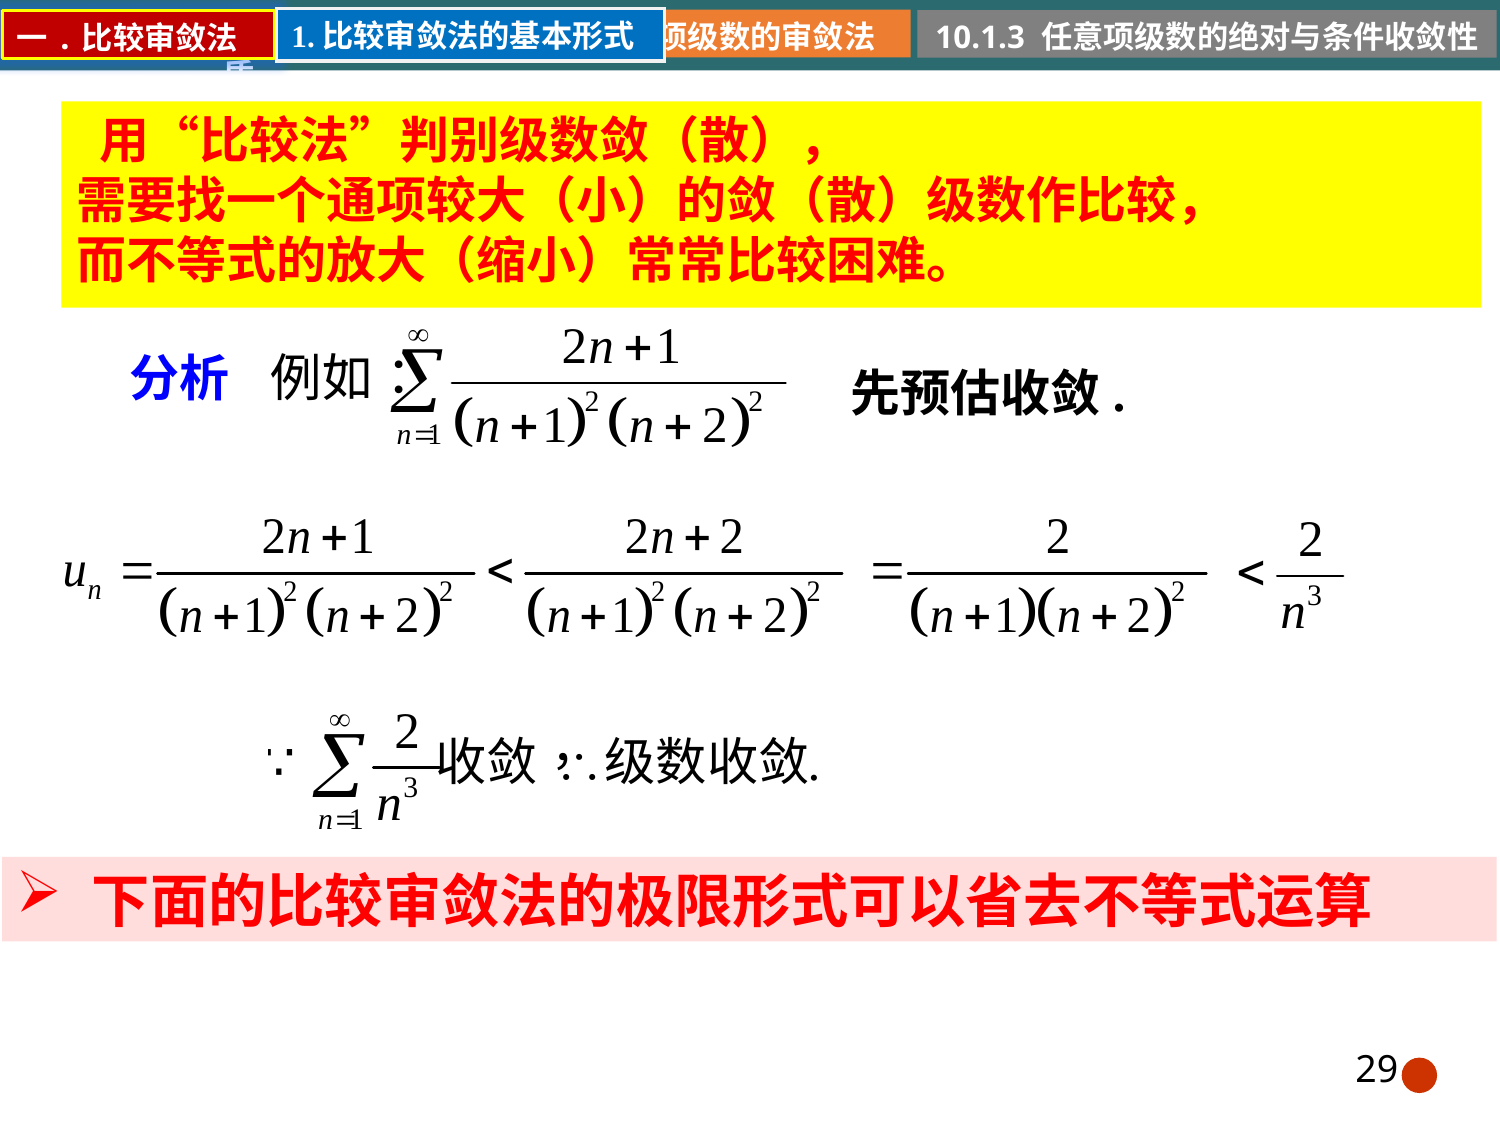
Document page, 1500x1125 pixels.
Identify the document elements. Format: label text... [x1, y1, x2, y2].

text_box [1401, 1057, 1438, 1094]
text_box 分析 [115, 338, 269, 414]
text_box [268, 701, 823, 838]
text_box 10.1.3 任意项级数的绝对与条件收敛性 [917, 10, 1497, 58]
text_box [285, 0, 1500, 71]
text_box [1234, 513, 1350, 646]
slide_number 29 [1340, 1037, 1481, 1113]
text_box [866, 510, 1213, 658]
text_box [61, 510, 849, 658]
text_box 用“比较法”判别级数敛（散）， 需要找一个通项较大（小）的敛（散）级数作比较， 而不等式的放大（缩小）常常比较困难。 [61, 101, 1481, 308]
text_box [269, 317, 792, 468]
text_box 一.比较审敛法 [2, 10, 275, 59]
text_box 1.比较审敛法的基本形式 [275, 7, 666, 63]
text_box 10.1.2 正项级数的审敛法 [666, 9, 911, 58]
text_box 先预估收敛. [836, 353, 1141, 429]
text_box 下面的比较审敛法的极限形式可以省去不等式运算 [1, 855, 1498, 943]
